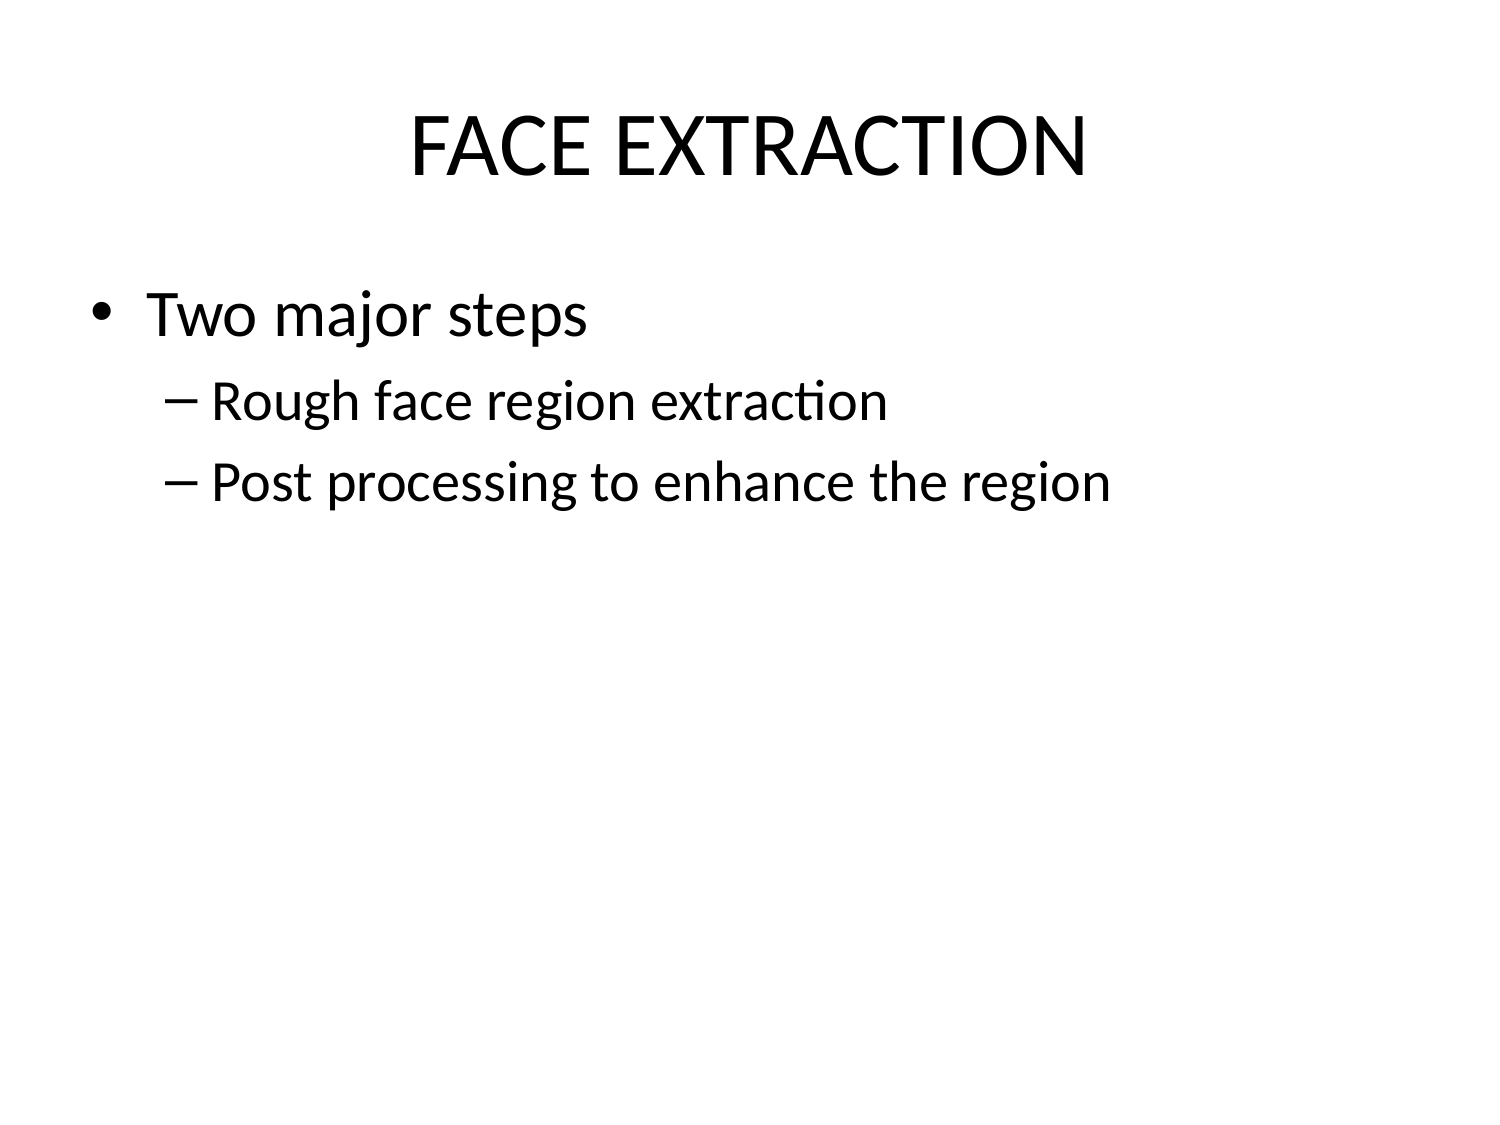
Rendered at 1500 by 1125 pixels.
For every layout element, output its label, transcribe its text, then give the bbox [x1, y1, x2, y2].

list Two major steps Rough face region extraction Post processing to enhance the region [75, 262, 1425, 1005]
title FACE EXTRACTION [75, 45, 1425, 233]
